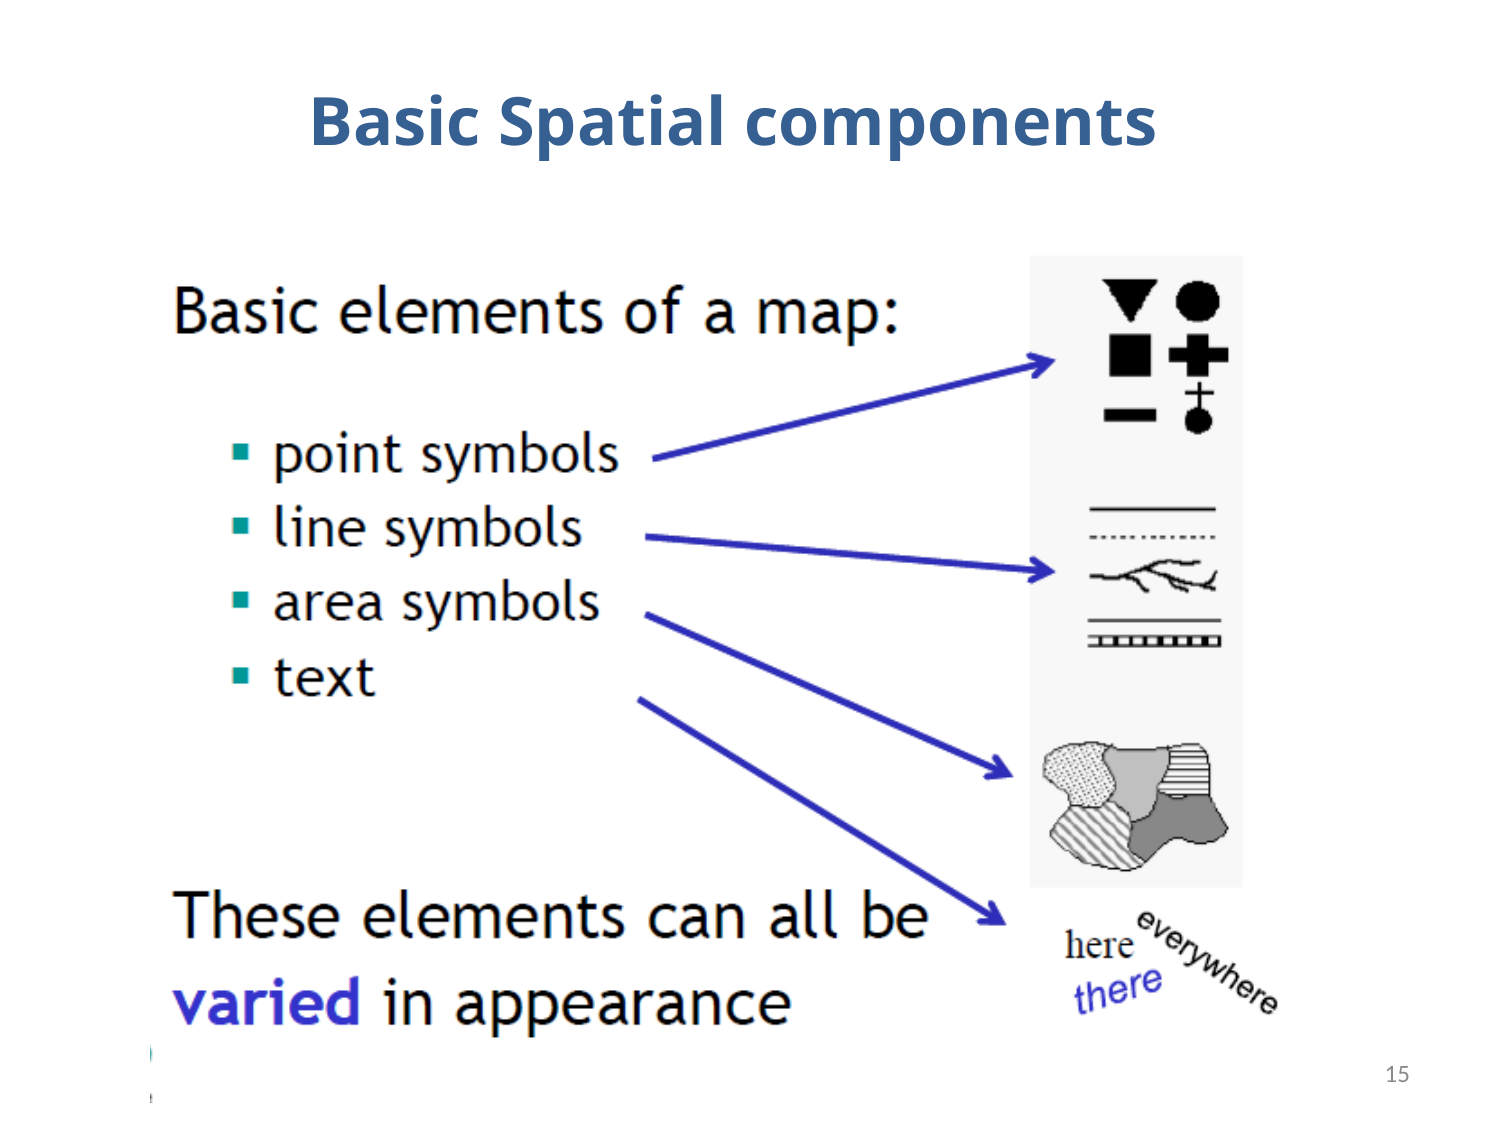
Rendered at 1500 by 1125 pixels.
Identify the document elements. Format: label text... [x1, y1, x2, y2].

slide_number 15 [1321, 1042, 1425, 1103]
title Basic Spatial components [58, 24, 1409, 213]
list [149, 227, 1317, 1103]
